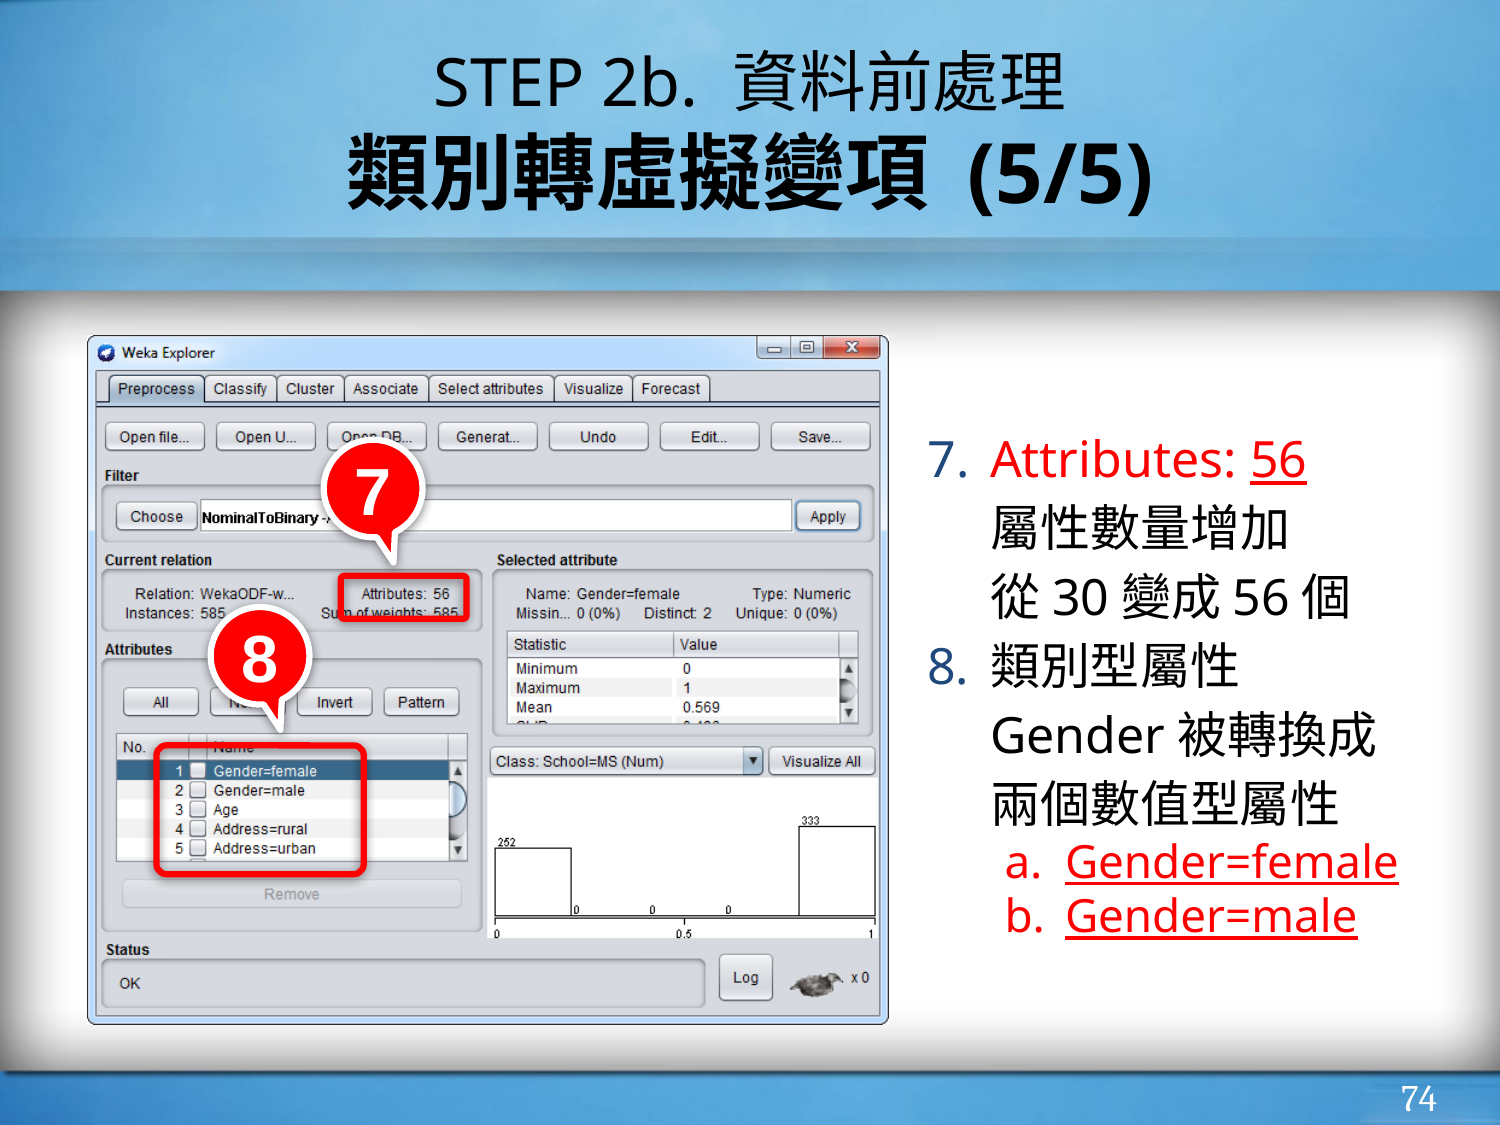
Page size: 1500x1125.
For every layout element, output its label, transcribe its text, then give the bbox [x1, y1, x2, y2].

list Attributes: 56 屬性數量增加 從30變成56個 類別型屬性Gender被轉換成兩個數值型屬性 Gender=female Gender=male [900, 293, 1432, 1067]
slide_number ‹#› [1350, 1074, 1488, 1118]
picture [0, 0, 1500, 1125]
title STEP 2b. 資料前處理 類別轉虛擬變項 (5/5) [78, 27, 1422, 232]
